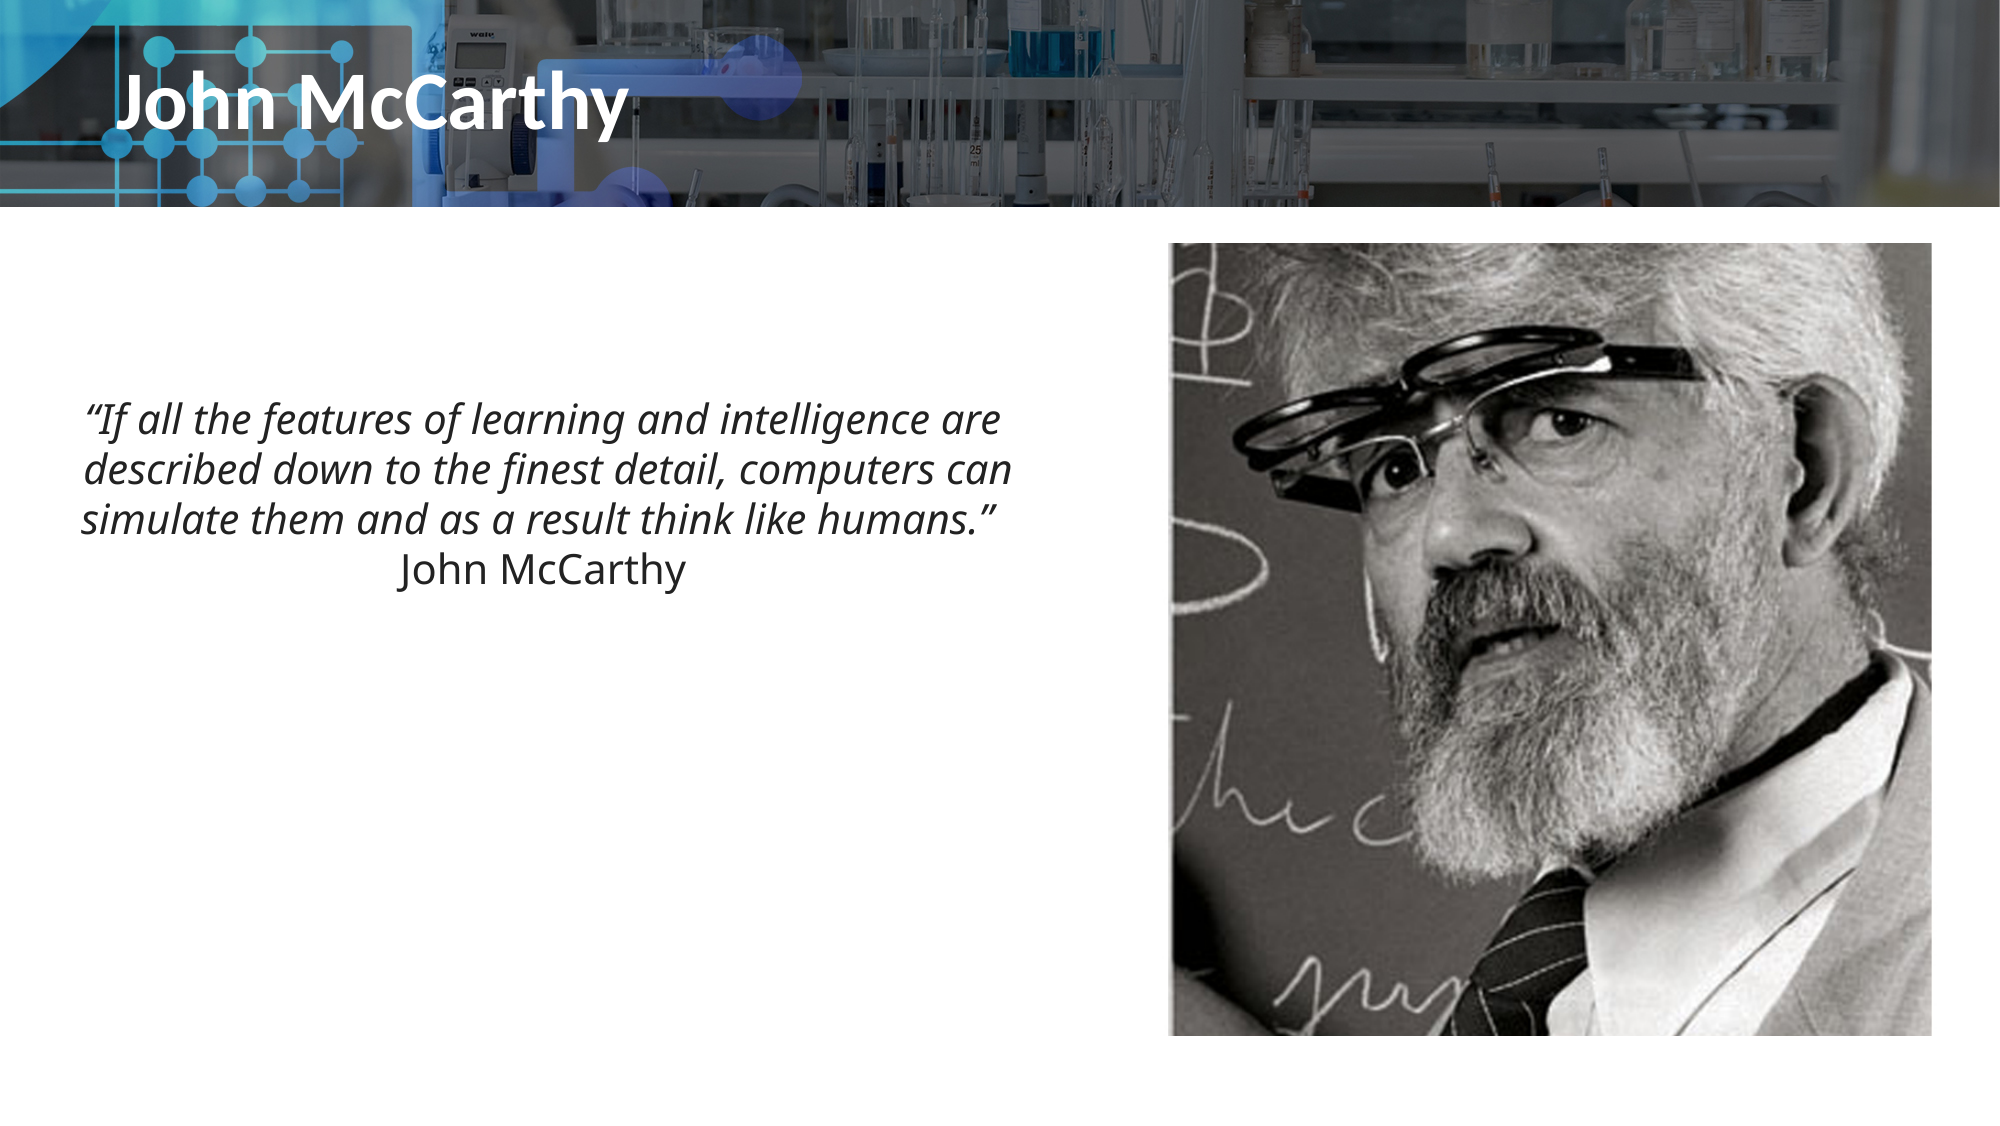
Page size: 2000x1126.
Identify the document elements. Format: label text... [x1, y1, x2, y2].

text_box “If all the features of learning and intelligence are described down to the finest detail, computers can simulate them and as a result think like humans.” John McCarthy [54, 385, 1032, 601]
title John McCarthy [99, 31, 1900, 163]
picture [0, 0, 2000, 1125]
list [1070, 243, 1981, 1036]
